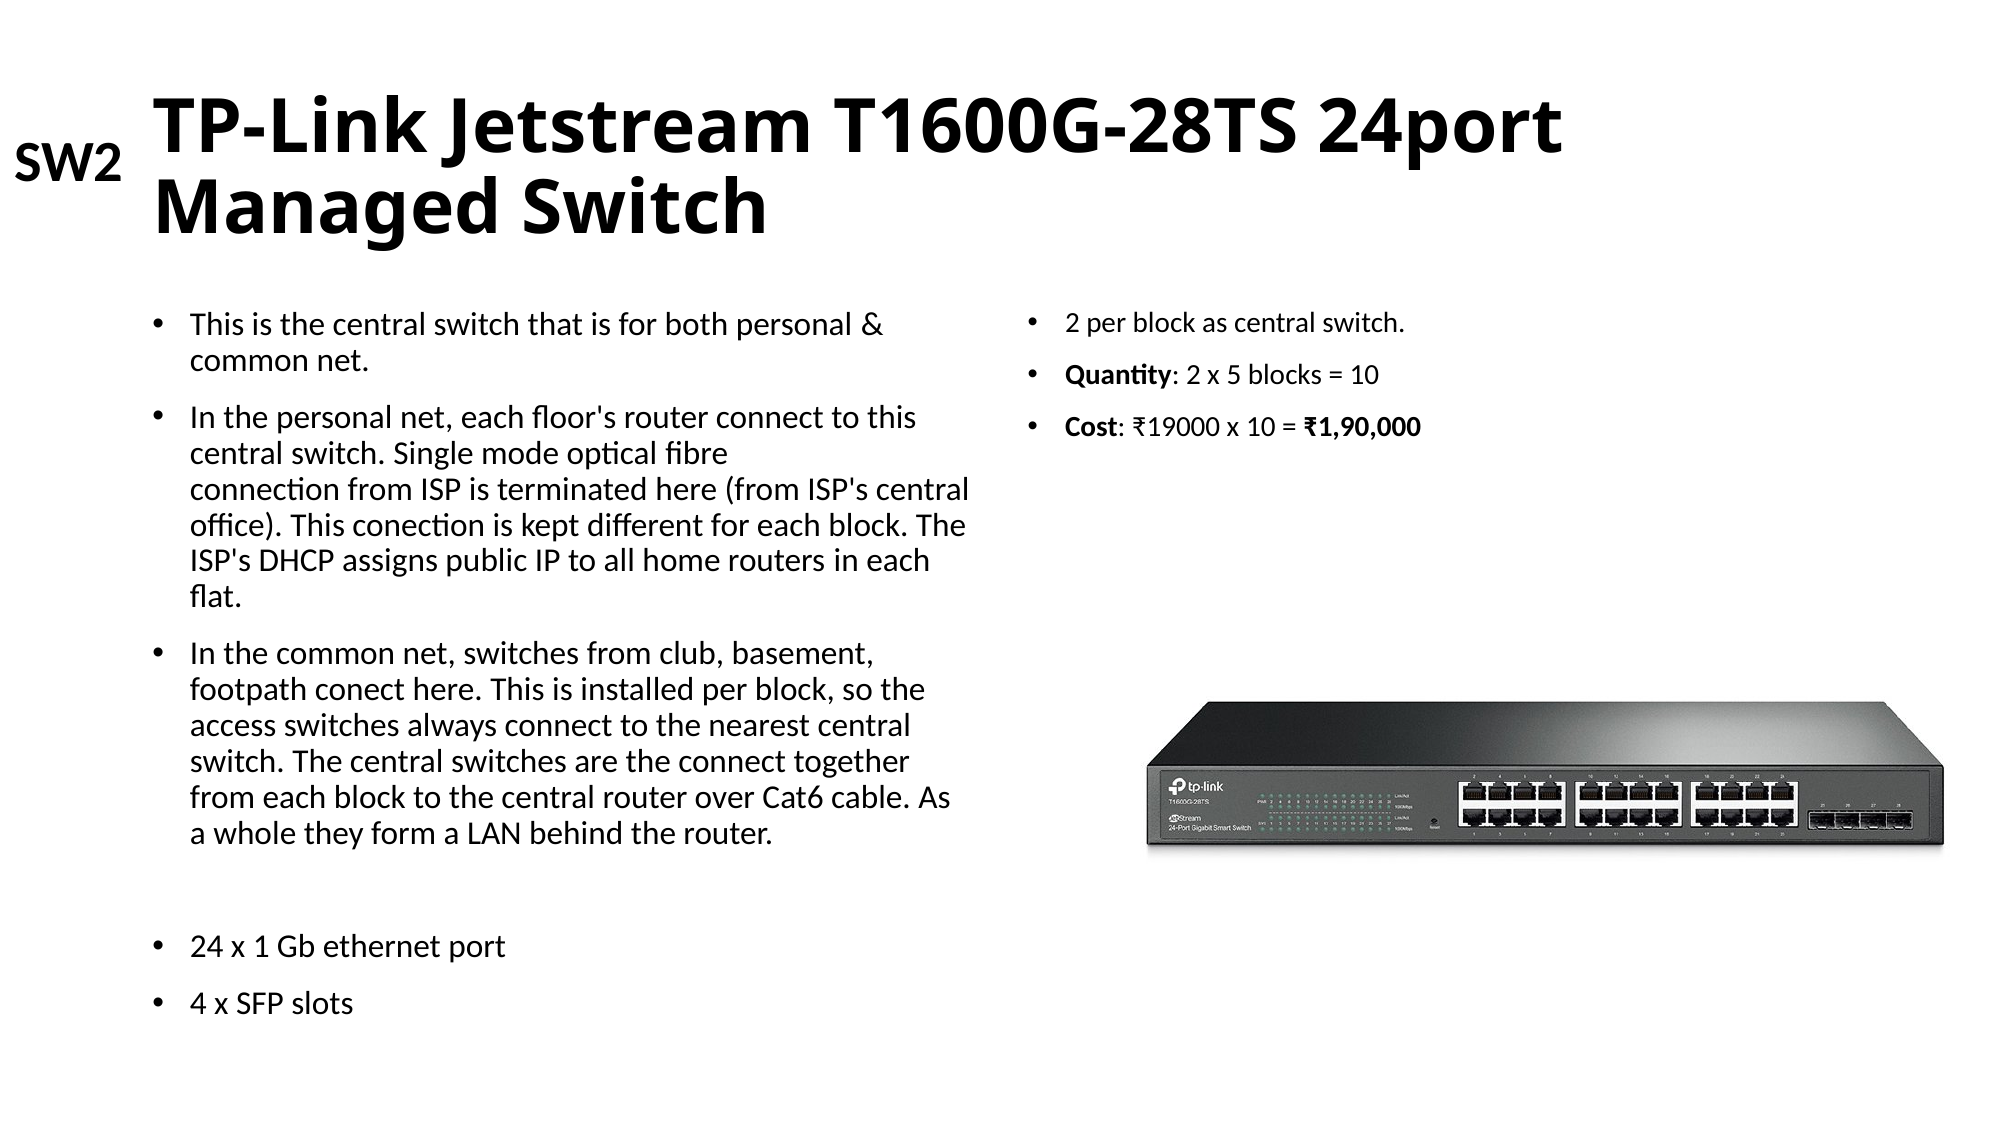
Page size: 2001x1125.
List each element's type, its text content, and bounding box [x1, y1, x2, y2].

picture [1089, 439, 2000, 1125]
list 2 per block as central switch. Quantity: 2 x 5 blocks = 10 Cost: ₹19000 x 10 = ₹1,90,000 [1012, 299, 1863, 1014]
title TP-Link Jetstream T1600G-28TS 24port Managed Switch [137, 59, 1863, 278]
list This is the central switch that is for both personal & common net. In the personal net, each floor's router connect to this central switch. Single mode optical fibre connection from ISP is terminated here (from ISP's central office). This conection is kept different for each block. The ISP's DHCP assigns public IP to all home routers in each flat. In the common net, switches from club, basement, footpath conect here. This is installed per block, so the access switches always connect to the nearest central switch. The central switches are the connect together from each block to the central router over Cat6 cable. As a whole they form a LAN behind the router. 24 x 1 Gb ethernet port 4 x SFP slots [137, 299, 988, 1116]
text_box SW2 [0, 115, 191, 201]
